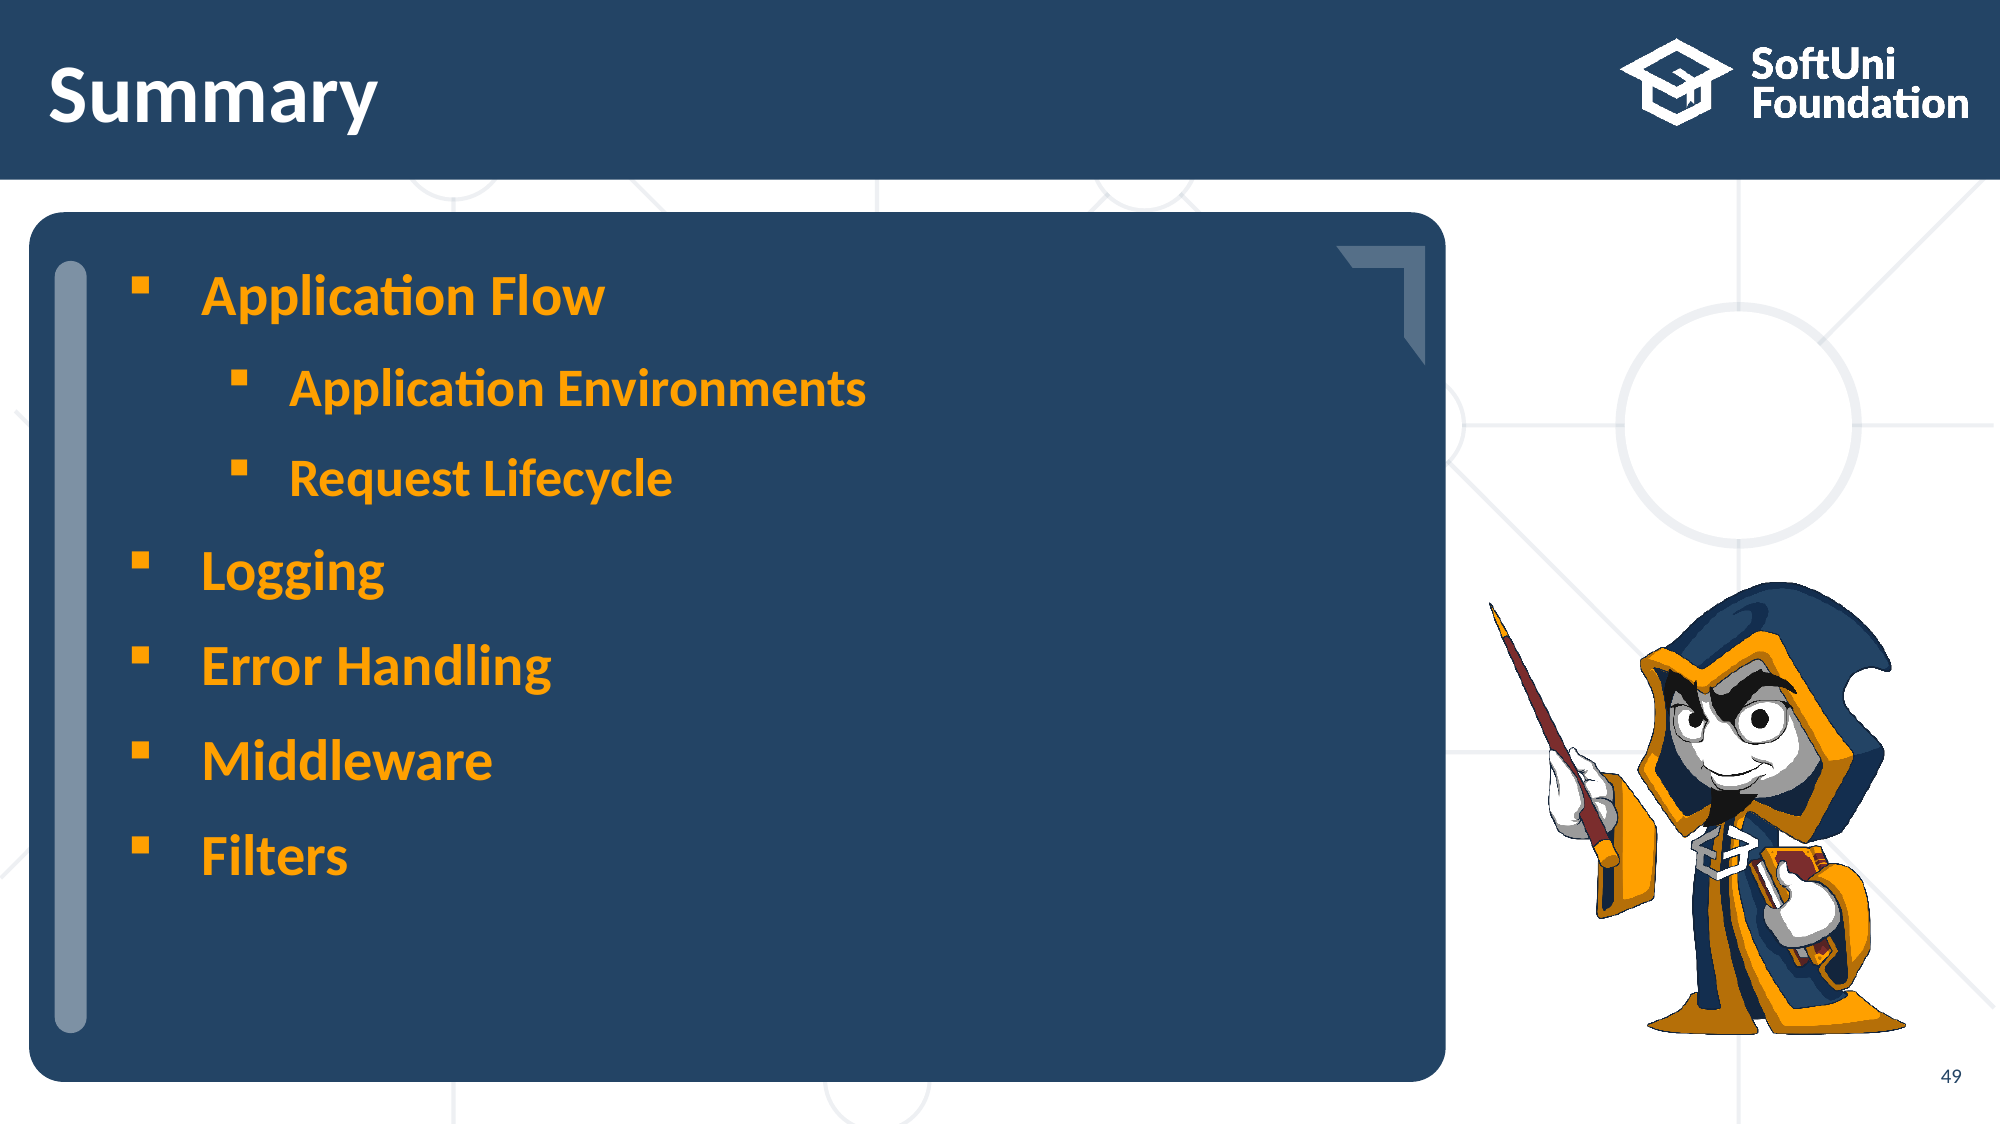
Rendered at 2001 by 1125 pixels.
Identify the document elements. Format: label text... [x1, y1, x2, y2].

picture [1619, 38, 1968, 126]
picture [1473, 541, 1947, 1054]
slide_number 49 [1897, 1049, 1968, 1101]
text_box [28, 211, 1446, 1083]
title Summary [31, 16, 1591, 162]
